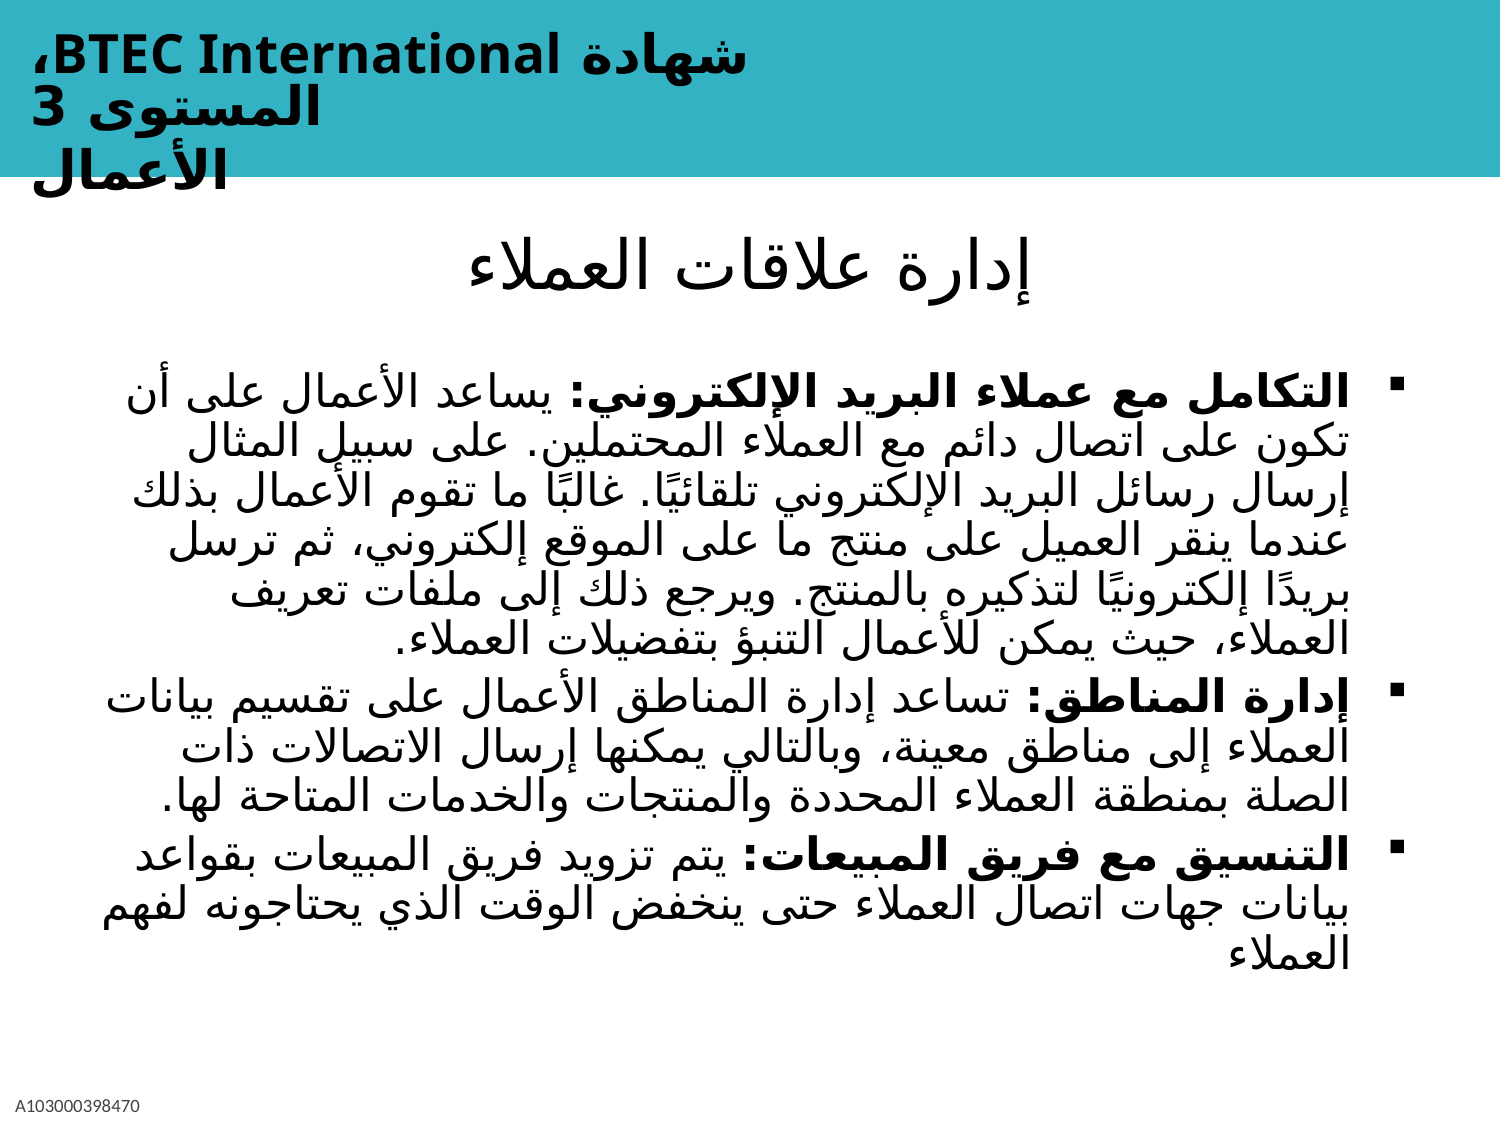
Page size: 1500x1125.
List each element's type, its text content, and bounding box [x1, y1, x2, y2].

text_box A103000398470 [0, 1088, 178, 1125]
title إدارة علاقات العملاء [75, 196, 1425, 338]
list التكامل مع عملاء البريد الإلكتروني: يساعد الأعمال على أن تكون على اتصال دائم مع العملاء المحتملين. على سبيل المثال إرسال رسائل البريد الإلكتروني تلقائيًا. غالبًا ما تقوم الأعمال بذلك عندما ينقر العميل على منتج ما على الموقع إلكتروني، ثم ترسل بريدًا إلكترونيًا لتذكيره بالمنتج. ويرجع ذلك إلى ملفات تعريف العملاء، حيث يمكن للأعمال التنبؤ بتفضيلات العملاء. إدارة المناطق: تساعد إدارة المناطق الأعمال على تقسيم بيانات العملاء إلى مناطق معينة، وبالتالي يمكنها إرسال الاتصالات ذات الصلة بمنطقة العملاء المحددة والمنتجات والخدمات المتاحة لها. التنسيق مع فريق المبيعات: يتم تزويد فريق المبيعات بقواعد بيانات جهات اتصال العملاء حتى ينخفض الوقت الذي يحتاجونه لفهم العملاء [76, 360, 1424, 997]
picture [0, 0, 1500, 177]
